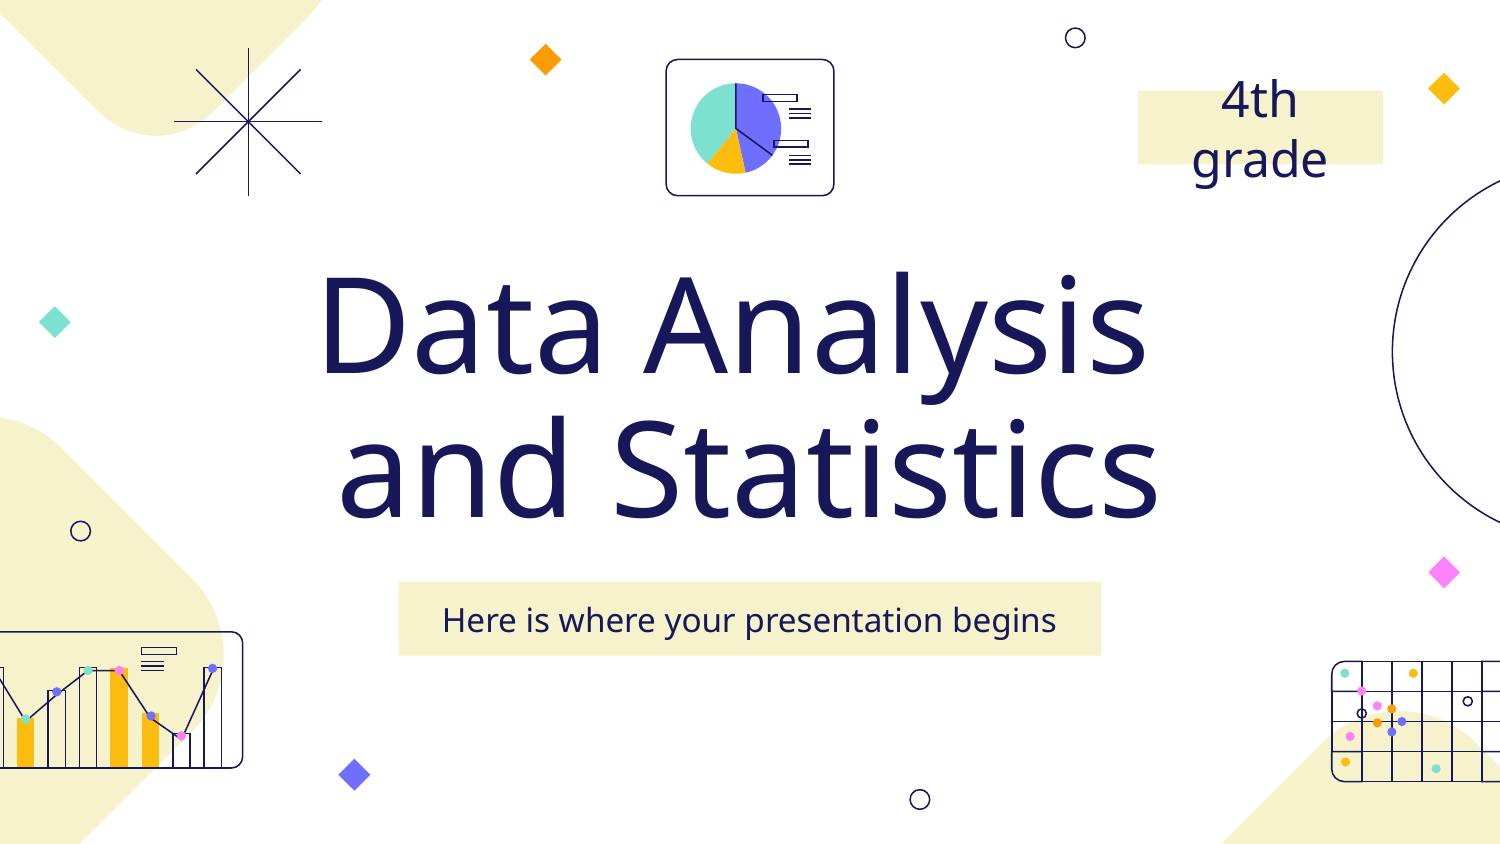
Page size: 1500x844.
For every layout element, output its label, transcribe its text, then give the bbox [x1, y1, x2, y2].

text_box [174, 47, 323, 196]
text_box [0, 631, 243, 769]
title 4th grade [1138, 90, 1383, 165]
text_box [665, 59, 835, 196]
title Data Analysis and Statistics [297, 258, 1203, 545]
subtitle Here is where your presentation begins [398, 581, 1102, 656]
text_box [1331, 661, 1500, 782]
